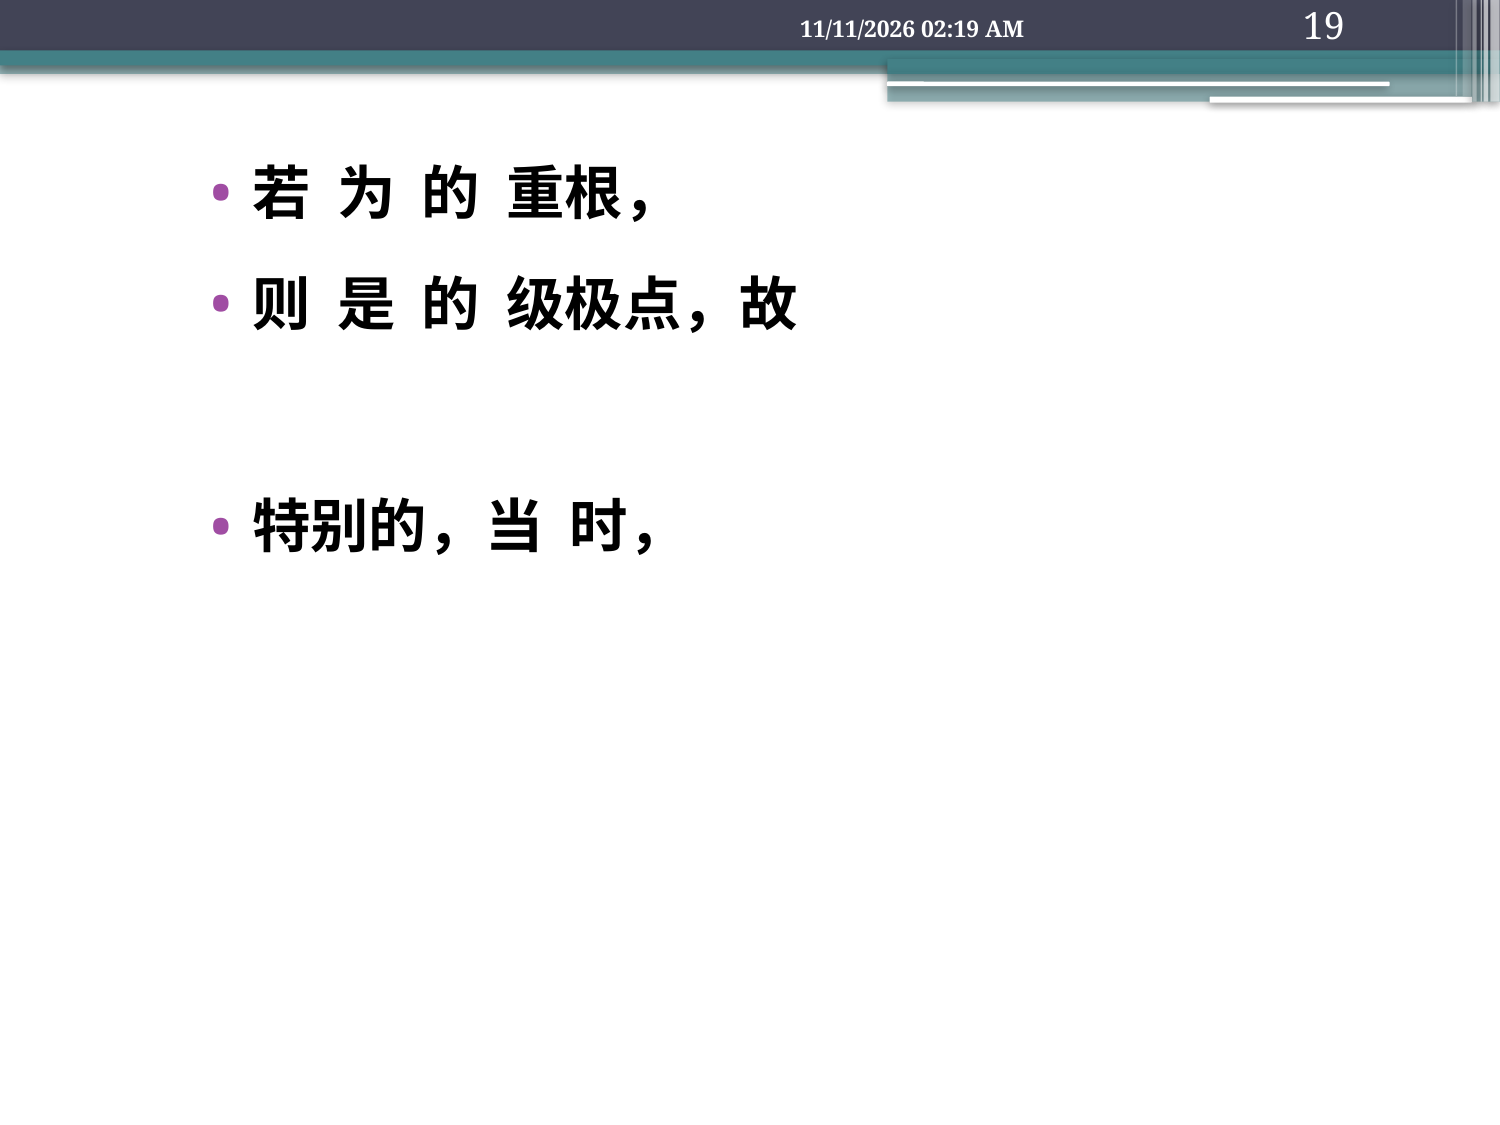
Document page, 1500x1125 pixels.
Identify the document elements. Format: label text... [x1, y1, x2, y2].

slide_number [785, 7, 1167, 83]
slide_number 19 [1187, 0, 1360, 61]
